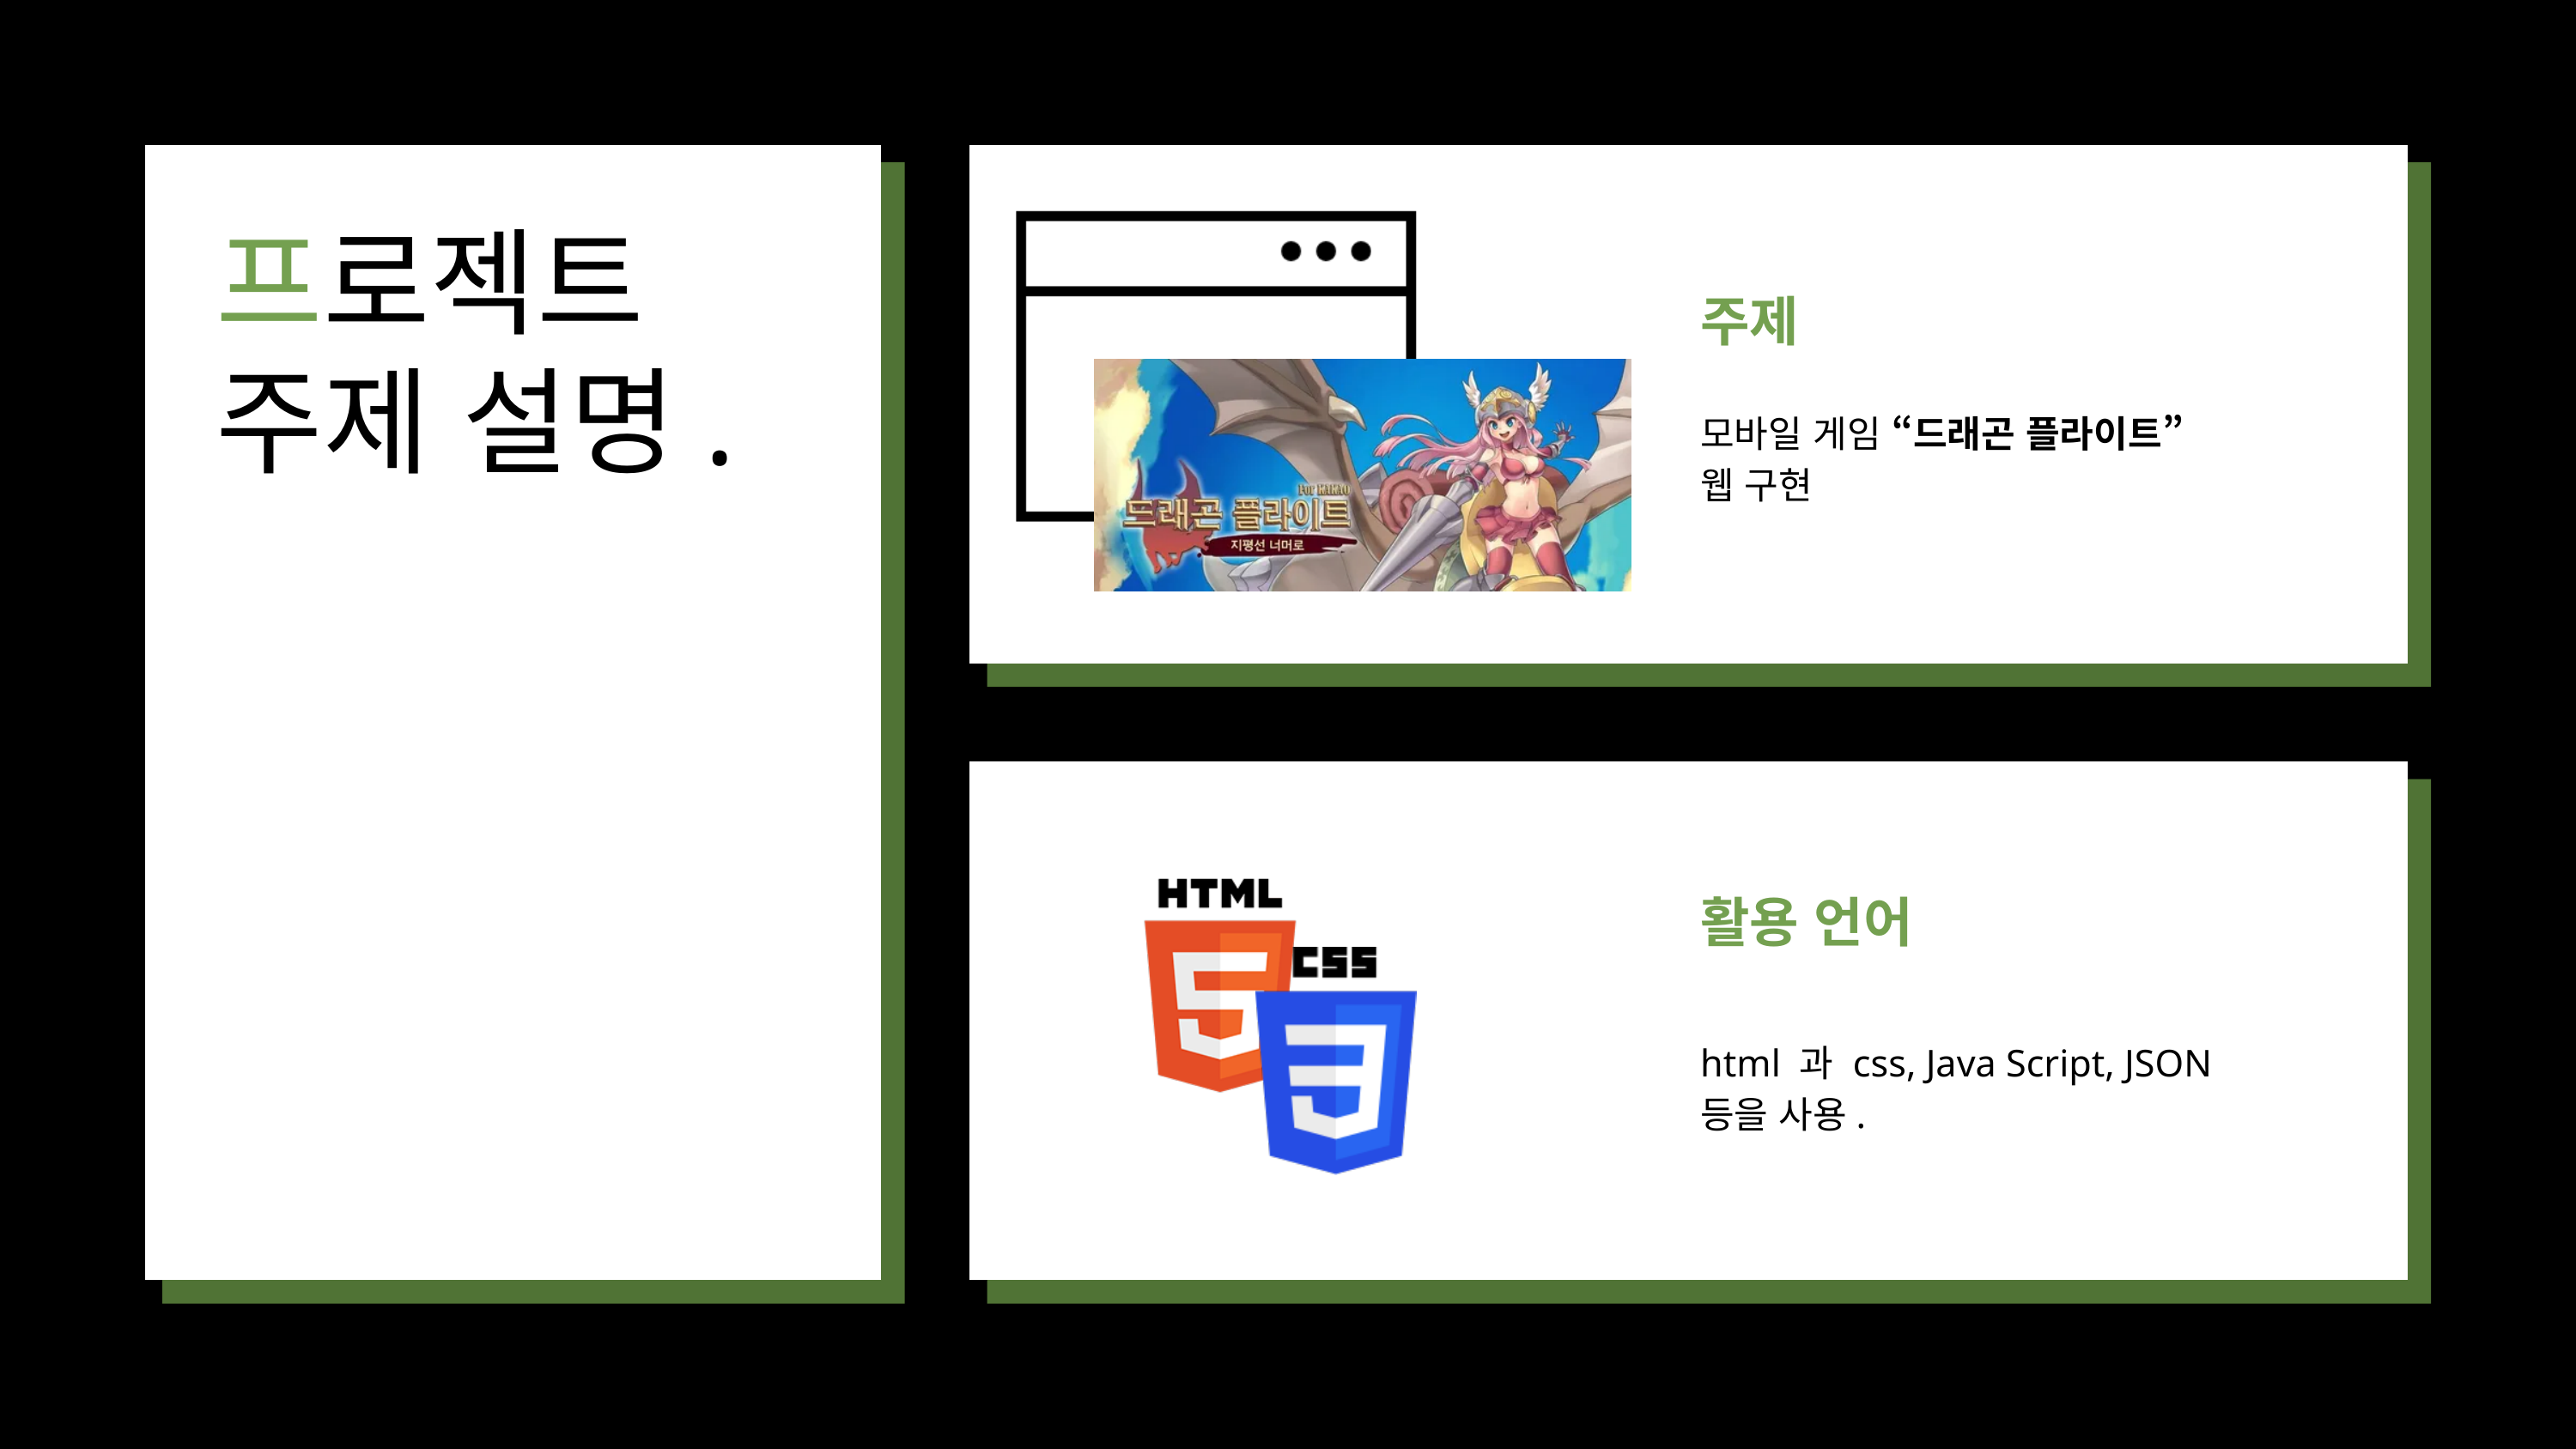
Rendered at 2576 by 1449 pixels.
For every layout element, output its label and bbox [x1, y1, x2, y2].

text_box [969, 144, 2432, 688]
text_box [1700, 888, 2320, 1136]
text_box [969, 761, 2432, 1304]
picture [955, 852, 1485, 1175]
picture [976, 126, 1632, 607]
text_box [144, 144, 905, 1304]
text_box [1700, 287, 2320, 506]
